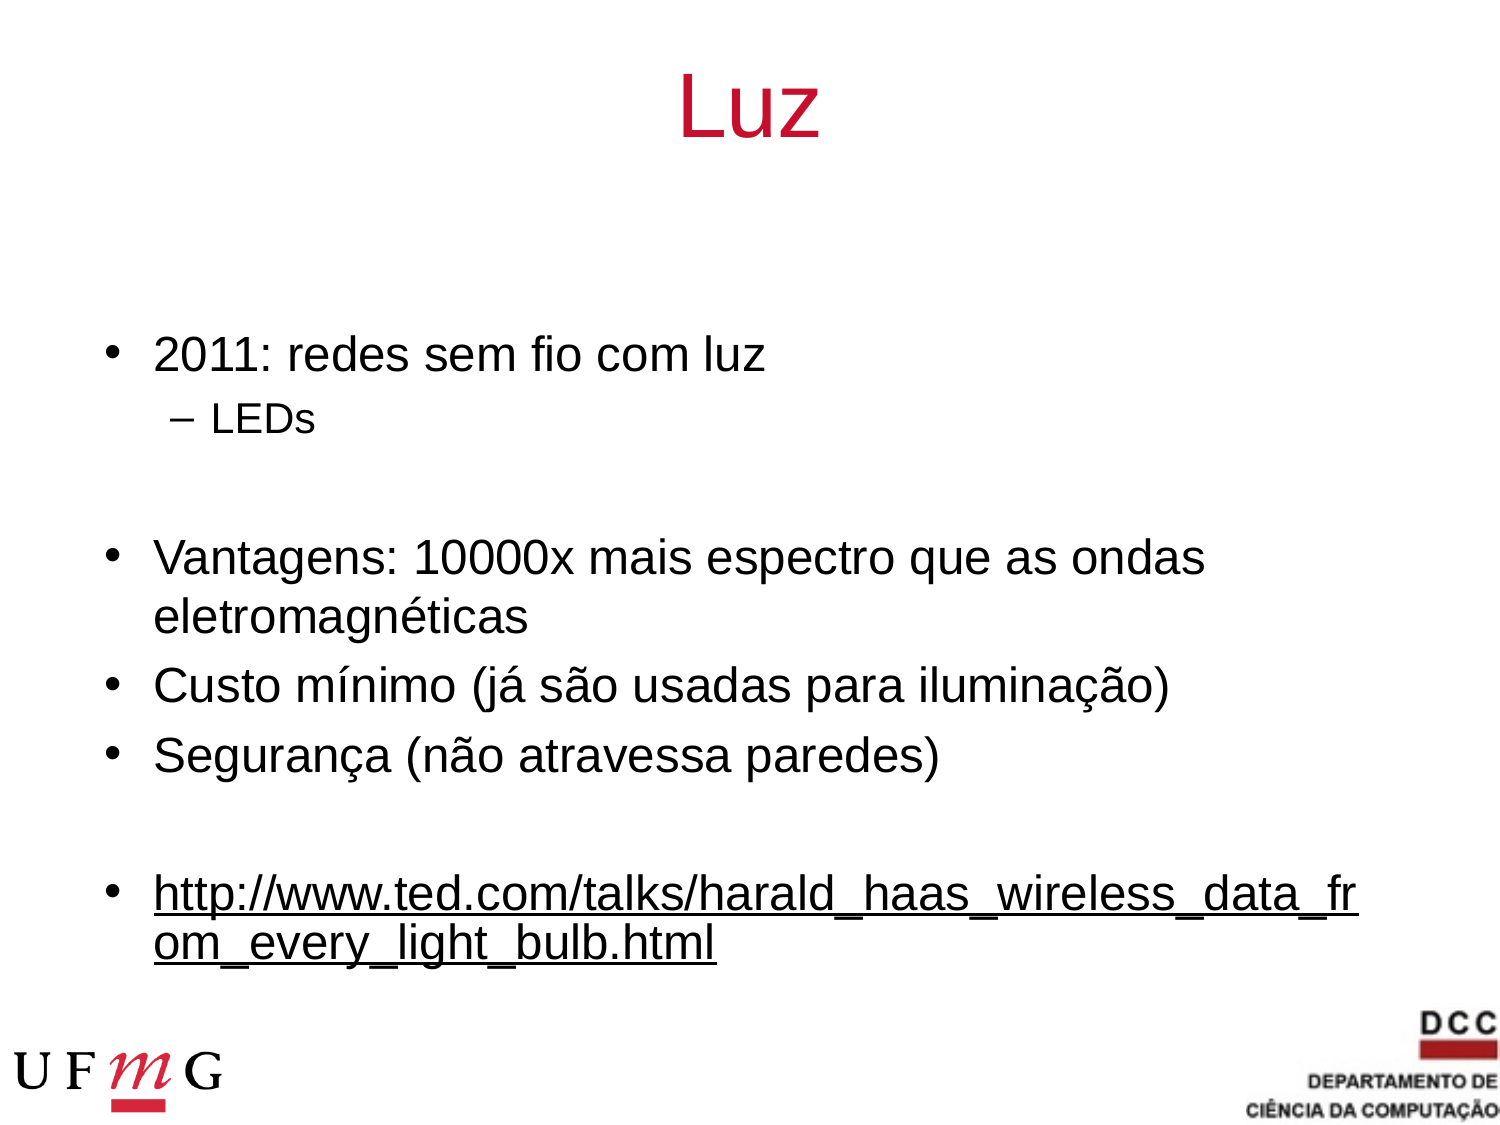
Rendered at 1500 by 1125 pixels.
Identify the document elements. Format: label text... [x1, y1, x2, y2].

title Luz [75, 7, 1425, 195]
picture [1246, 1007, 1500, 1125]
picture [5, 1034, 231, 1123]
list 2011: redes sem fio com luz LEDs Vantagens: 10000x mais espectro que as ondas eletromagnéticas Custo mínimo (já são usadas para iluminação) Segurança (não atravessa paredes) http://www.ted.com/talks/harald_haas_wireless_data_from_every_light_bulb.html [89, 314, 1388, 990]
